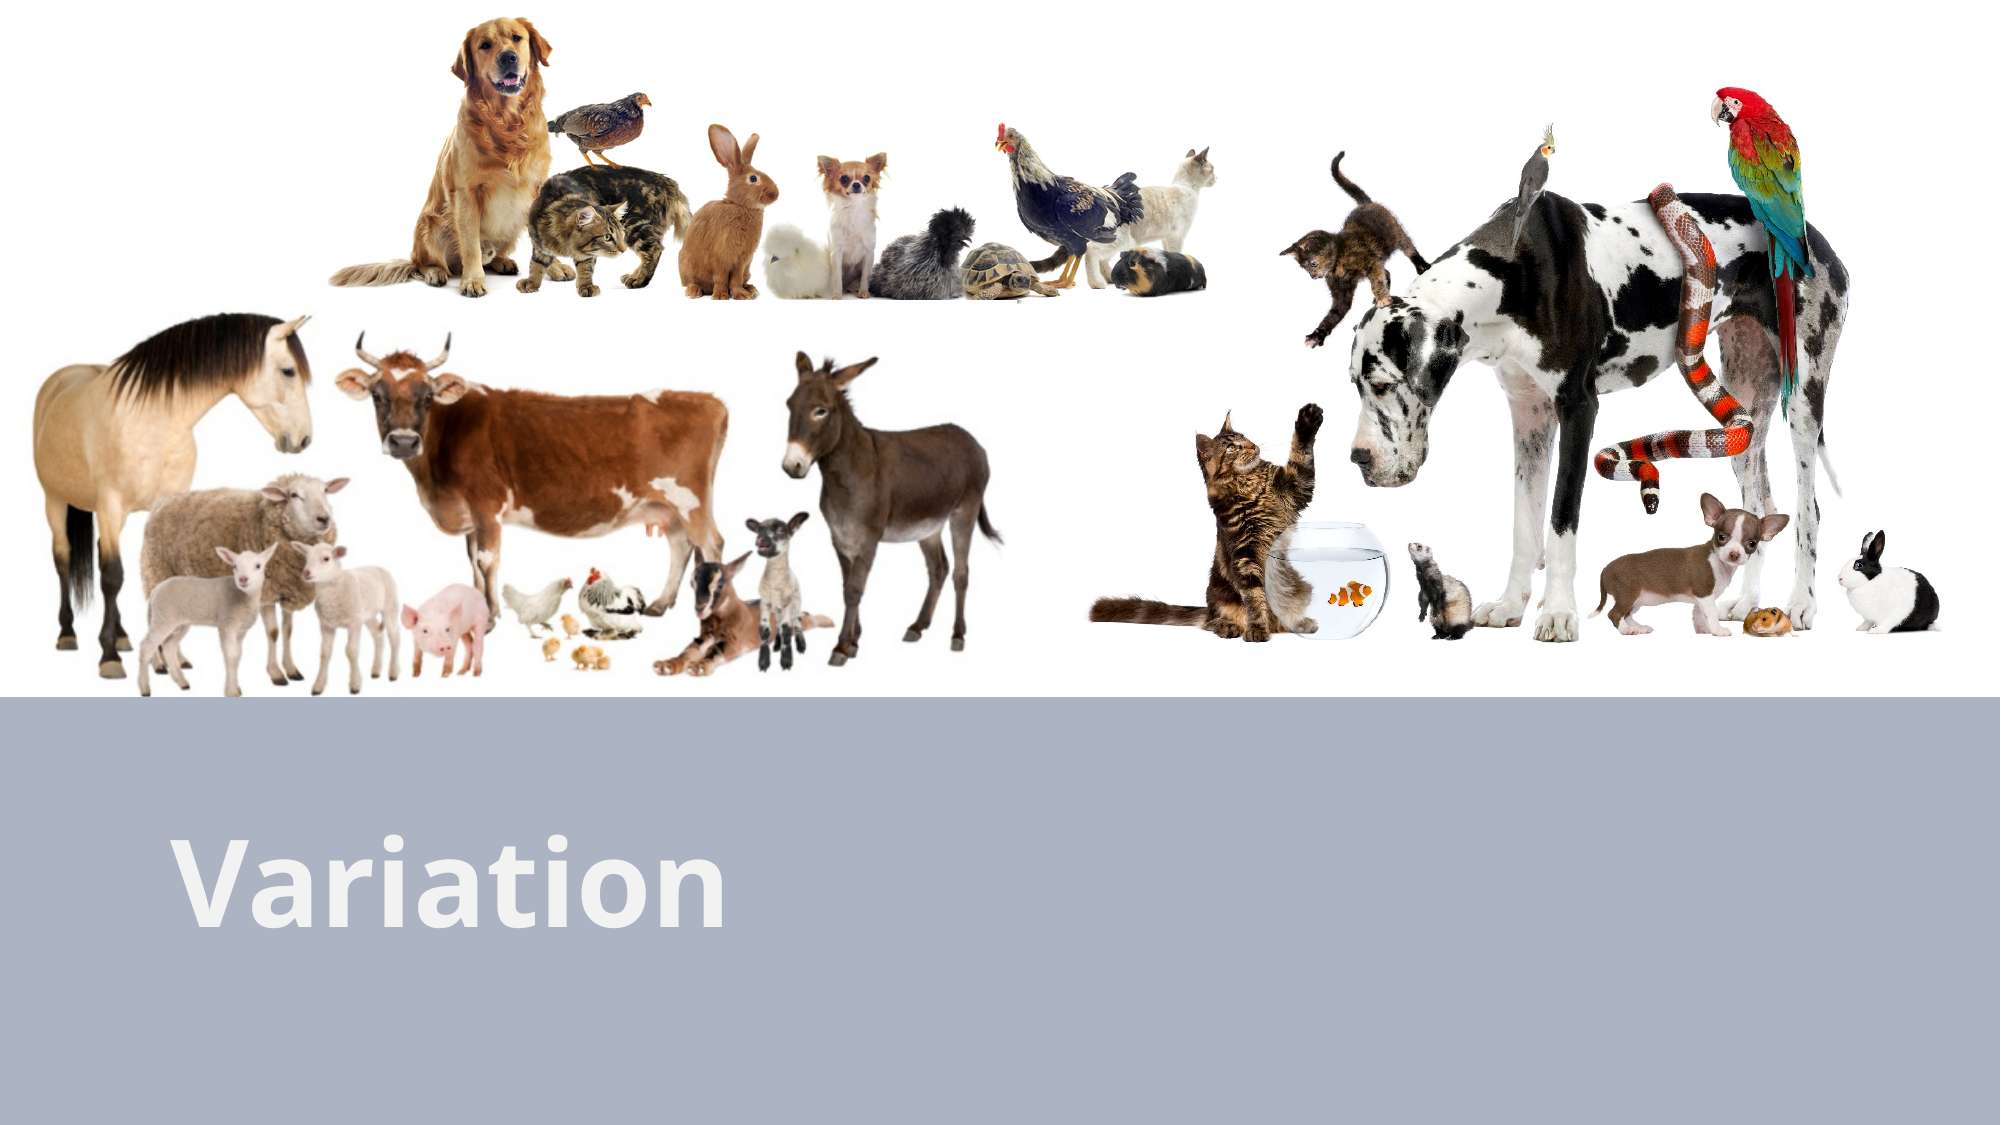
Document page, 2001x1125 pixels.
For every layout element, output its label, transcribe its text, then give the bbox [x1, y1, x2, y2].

picture [16, 0, 2000, 706]
text_box [0, 697, 2000, 1125]
title Variation [113, 753, 789, 962]
